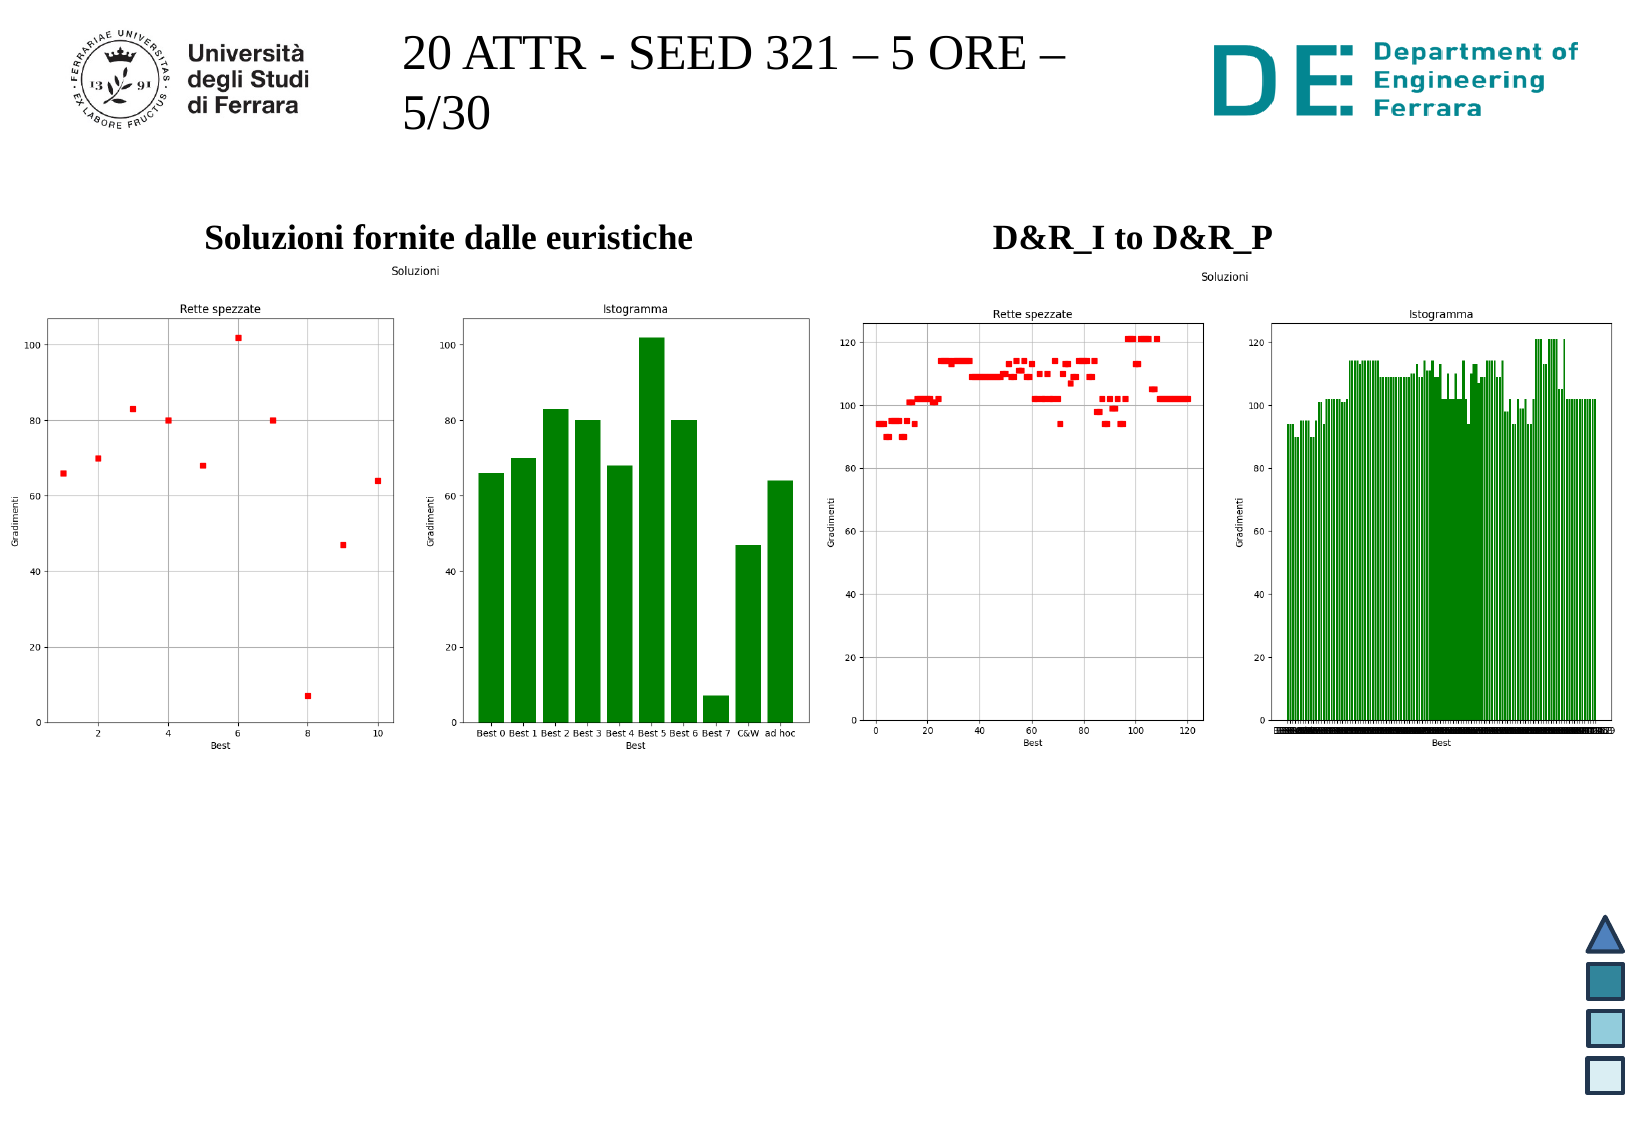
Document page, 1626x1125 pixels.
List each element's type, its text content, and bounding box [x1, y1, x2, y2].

text_box Soluzioni fornite dalle euristiche [189, 206, 714, 258]
picture [820, 265, 1621, 755]
picture [3, 259, 815, 757]
text_box D&R_I to D&R_P [977, 206, 1503, 263]
text_box [1587, 916, 1623, 952]
picture [65, 24, 314, 135]
title 20 attr - seed 321 – 5 ore – 5/30 [387, 16, 1156, 143]
text_box [1588, 964, 1623, 999]
text_box [1588, 1011, 1624, 1046]
text_box [1587, 1058, 1623, 1094]
picture [1213, 42, 1578, 116]
